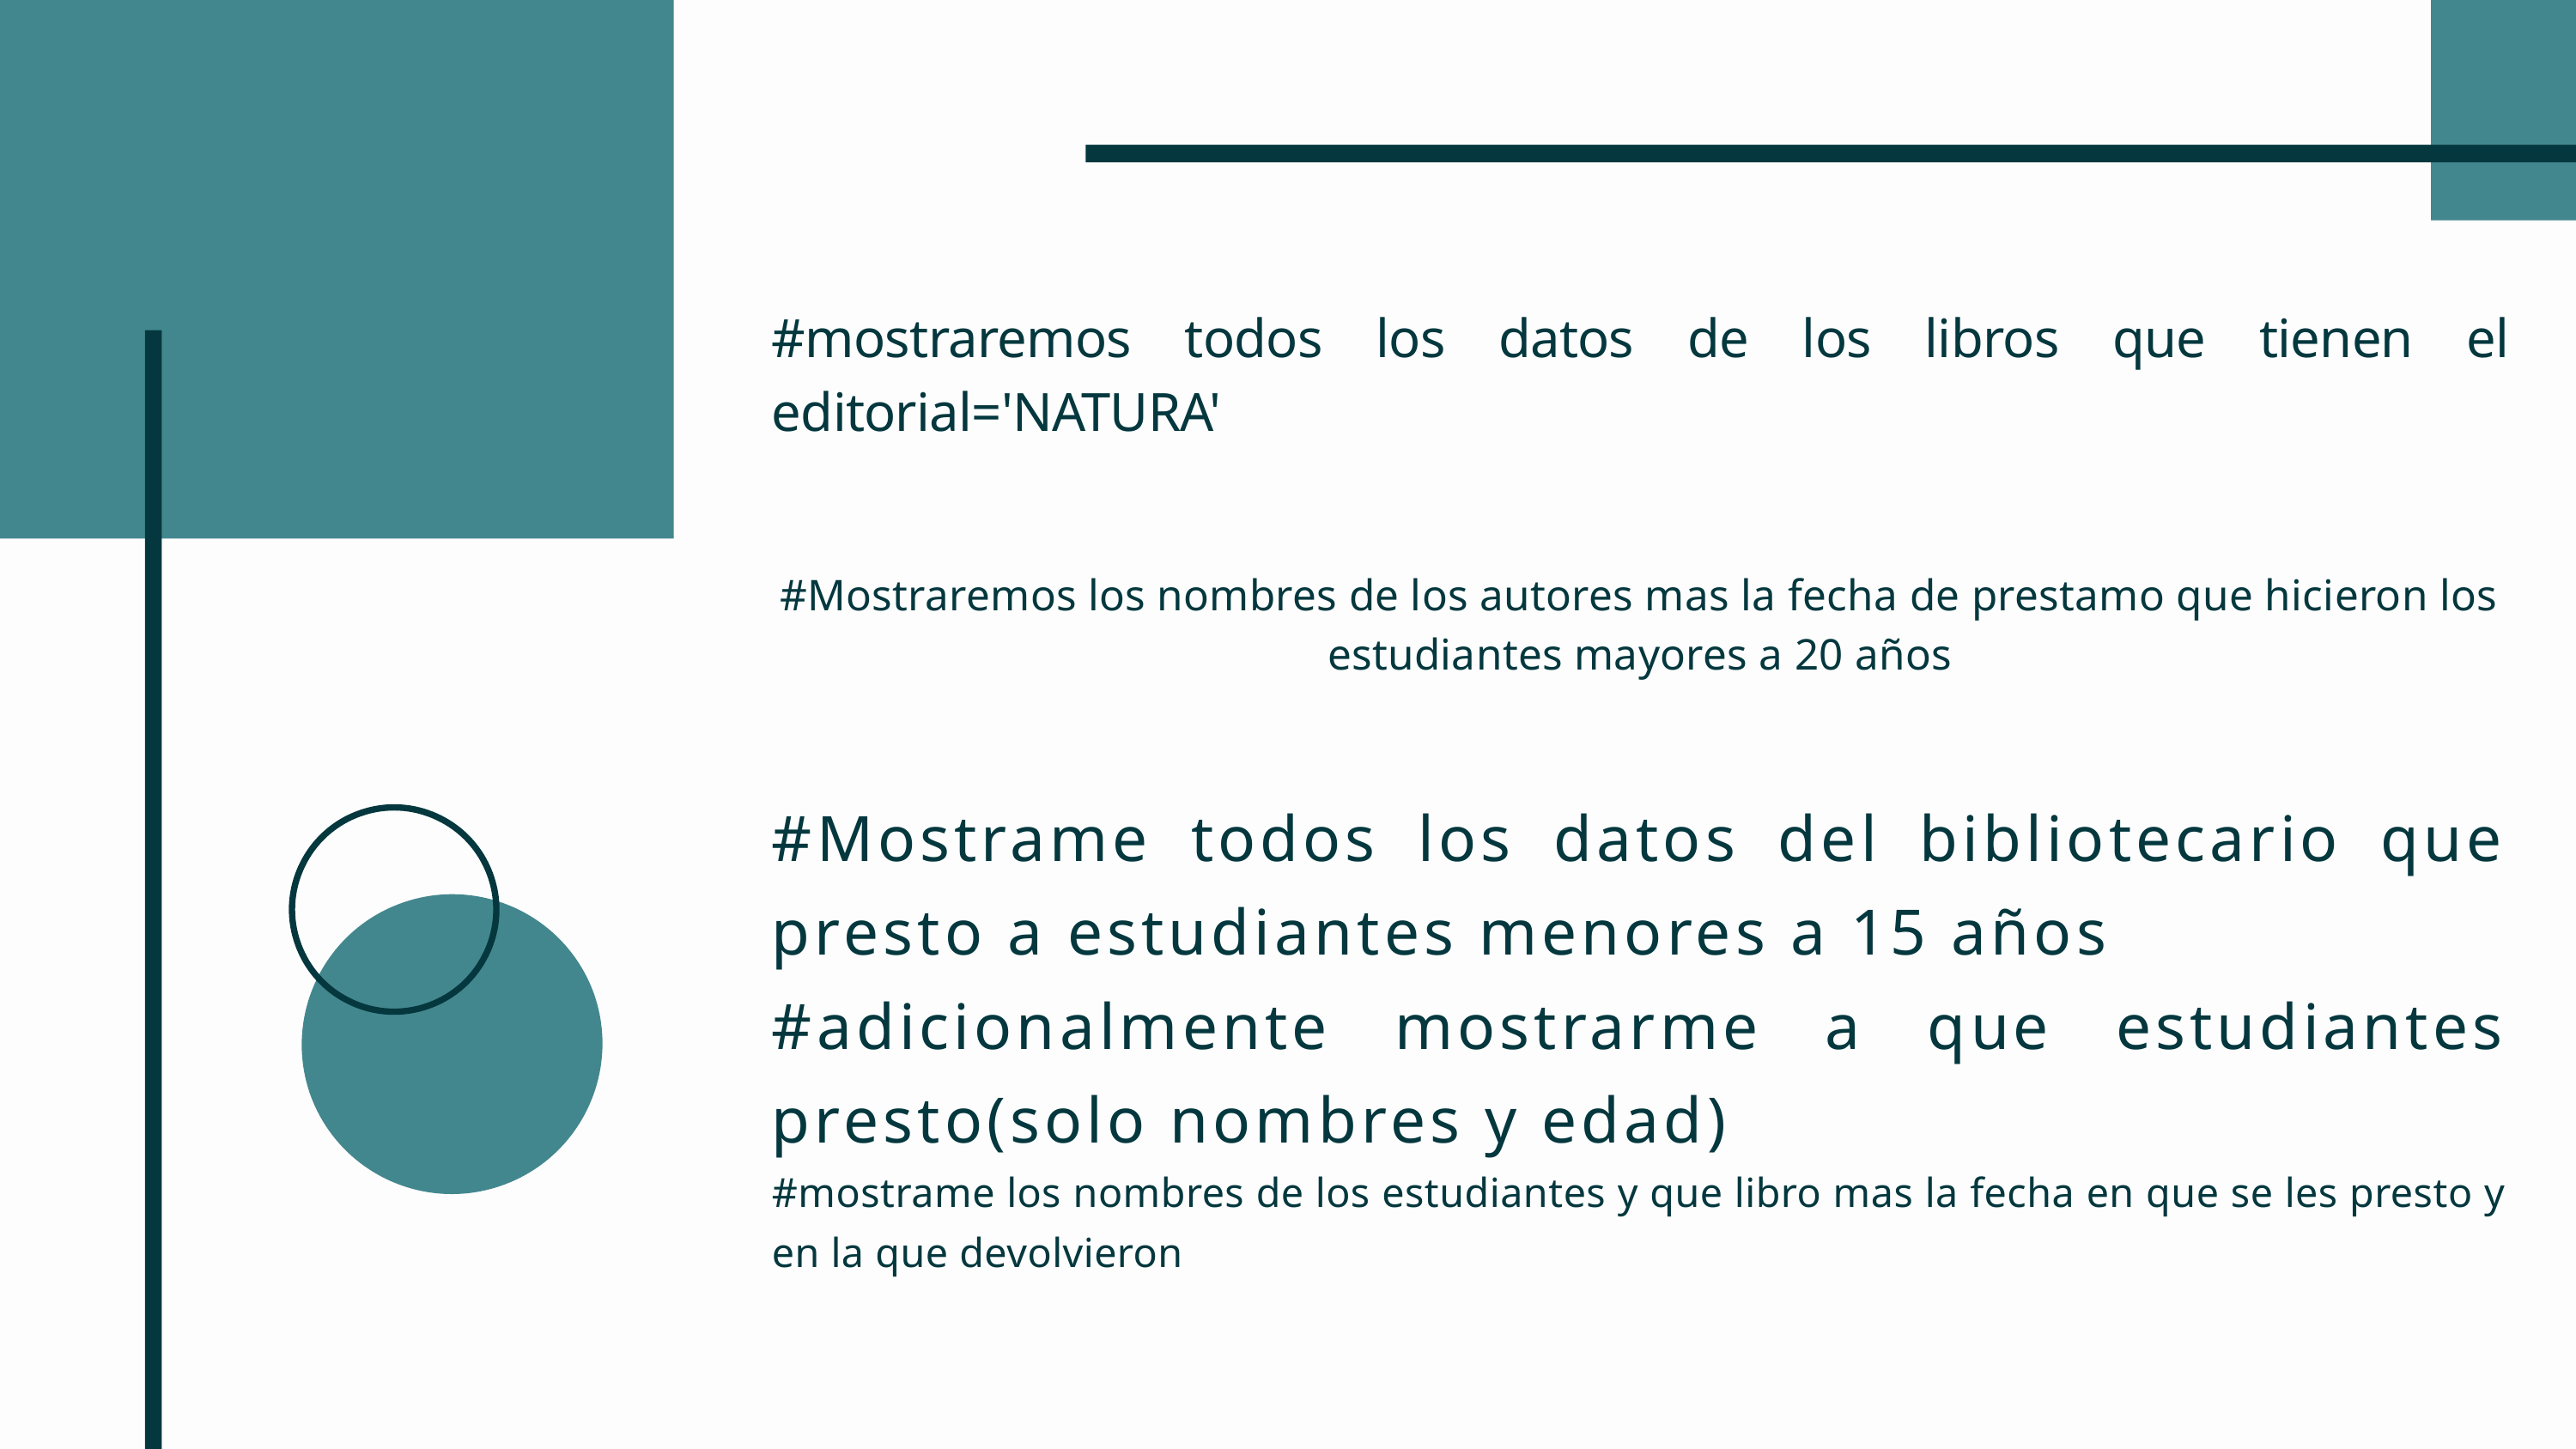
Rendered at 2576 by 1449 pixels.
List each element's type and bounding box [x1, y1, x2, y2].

text_box [2431, 163, 2576, 221]
text_box [301, 893, 604, 1195]
text_box [0, 0, 674, 539]
text_box [1085, 144, 2576, 163]
text_box [289, 803, 500, 1016]
text_box [144, 330, 162, 1449]
text_box [771, 276, 2510, 1449]
text_box [2431, 0, 2576, 144]
